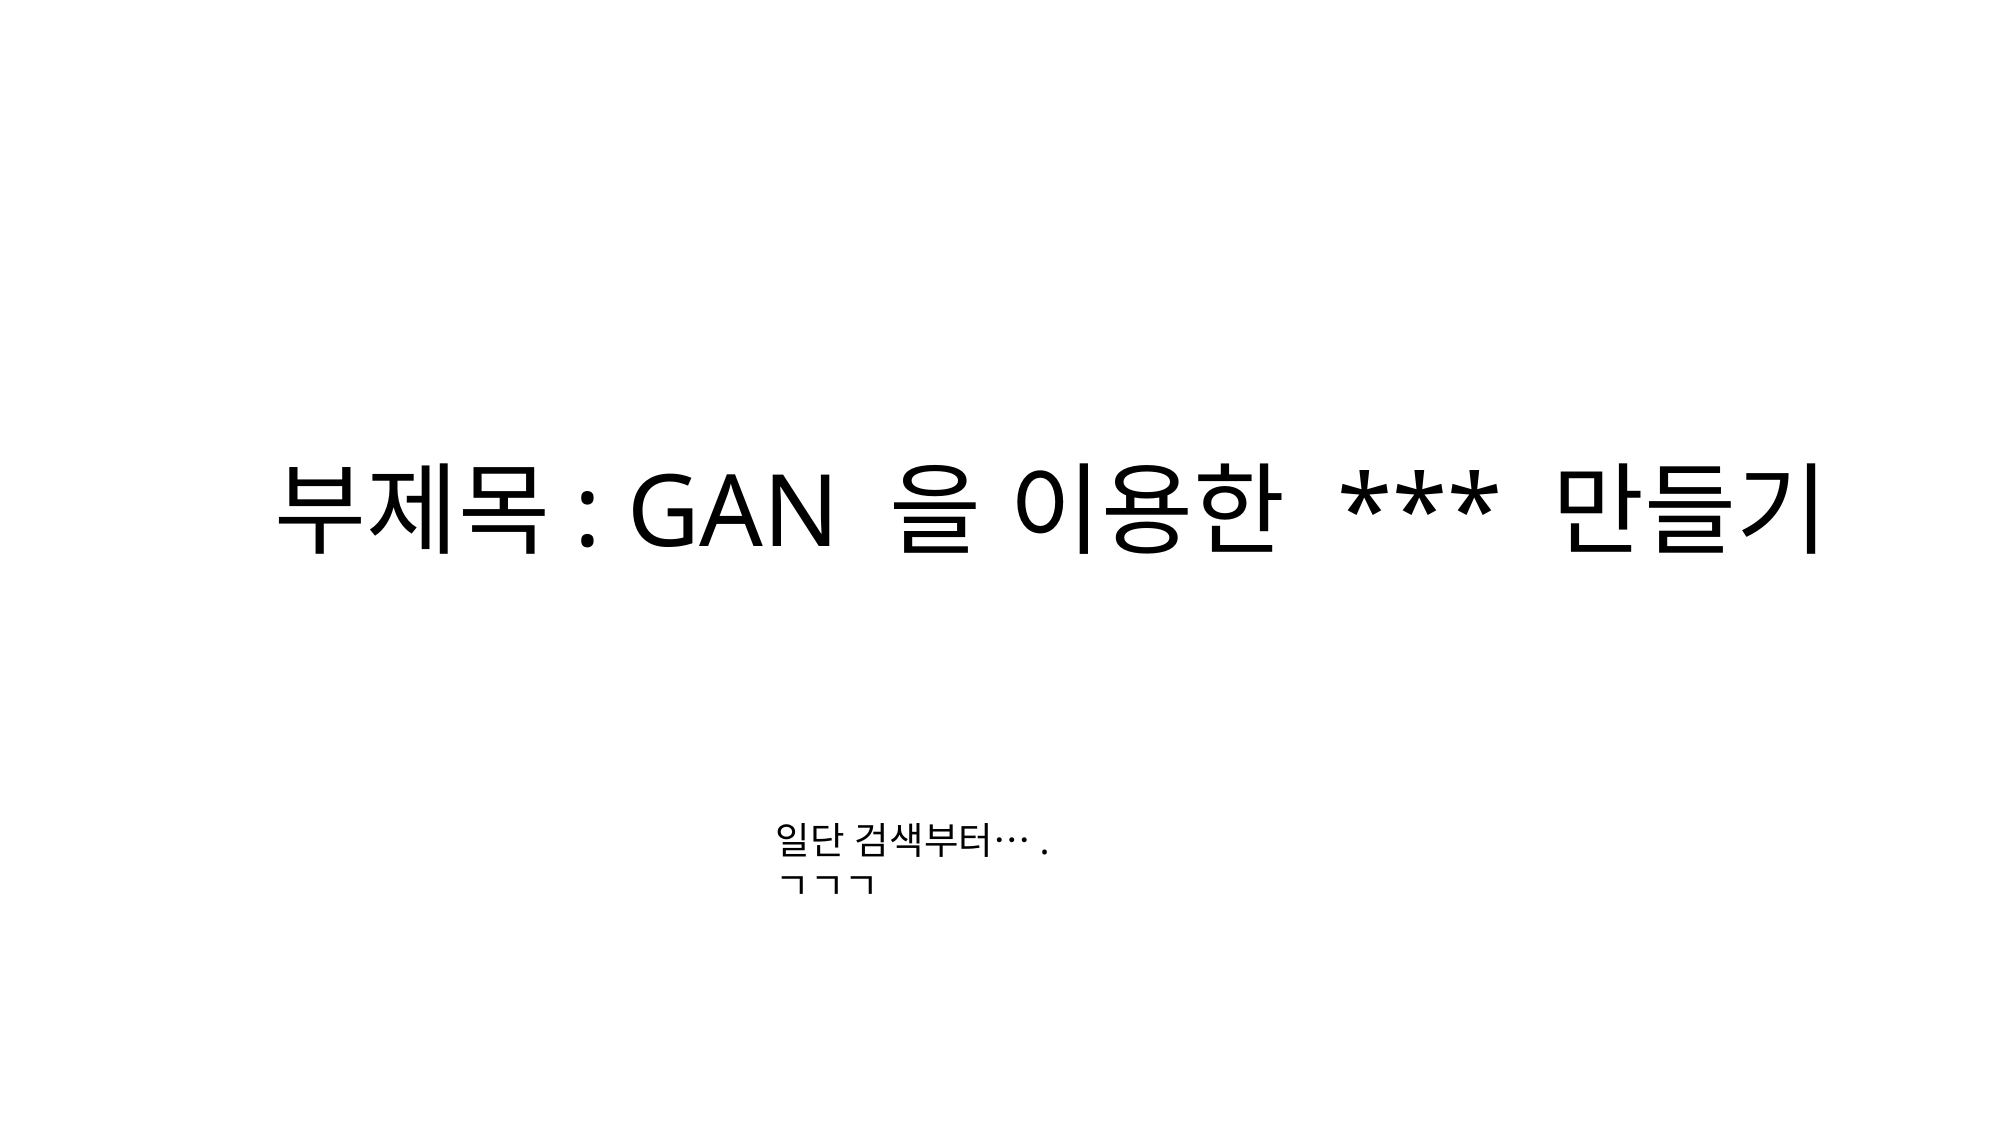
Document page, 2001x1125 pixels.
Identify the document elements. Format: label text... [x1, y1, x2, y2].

text_box 일단 검색부터…. ㄱㄱㄱ [760, 809, 1108, 914]
title 부제목: GAN 을 이용한 *** 만들기 [249, 184, 1854, 576]
